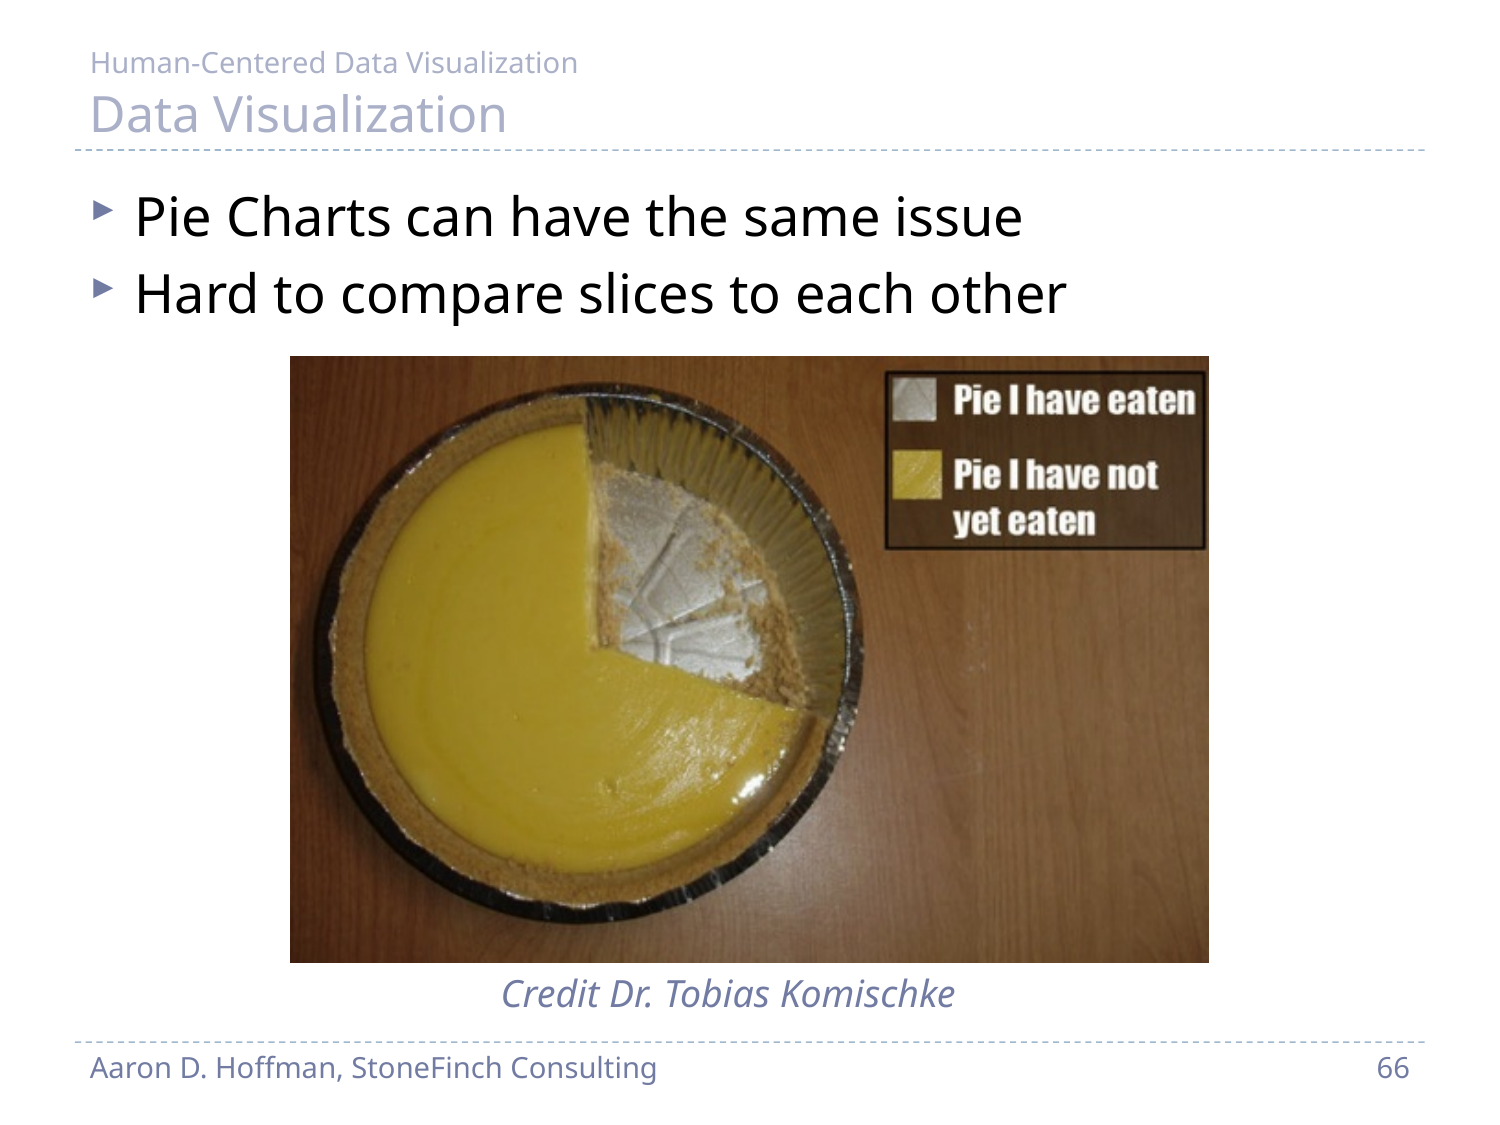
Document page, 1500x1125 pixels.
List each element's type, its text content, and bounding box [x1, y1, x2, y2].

list Human-Centered Data Visualization [75, 37, 1425, 75]
footer Aaron D. Hoffman, StoneFinch Consulting [75, 1042, 1025, 1103]
picture [290, 356, 1210, 963]
slide_number 66 [1312, 1042, 1425, 1103]
title Data Visualization [75, 75, 1425, 150]
text_box Credit Dr. Tobias Komischke [485, 976, 971, 1023]
list Pie Charts can have the same issue Hard to compare slices to each other [75, 174, 1425, 1010]
